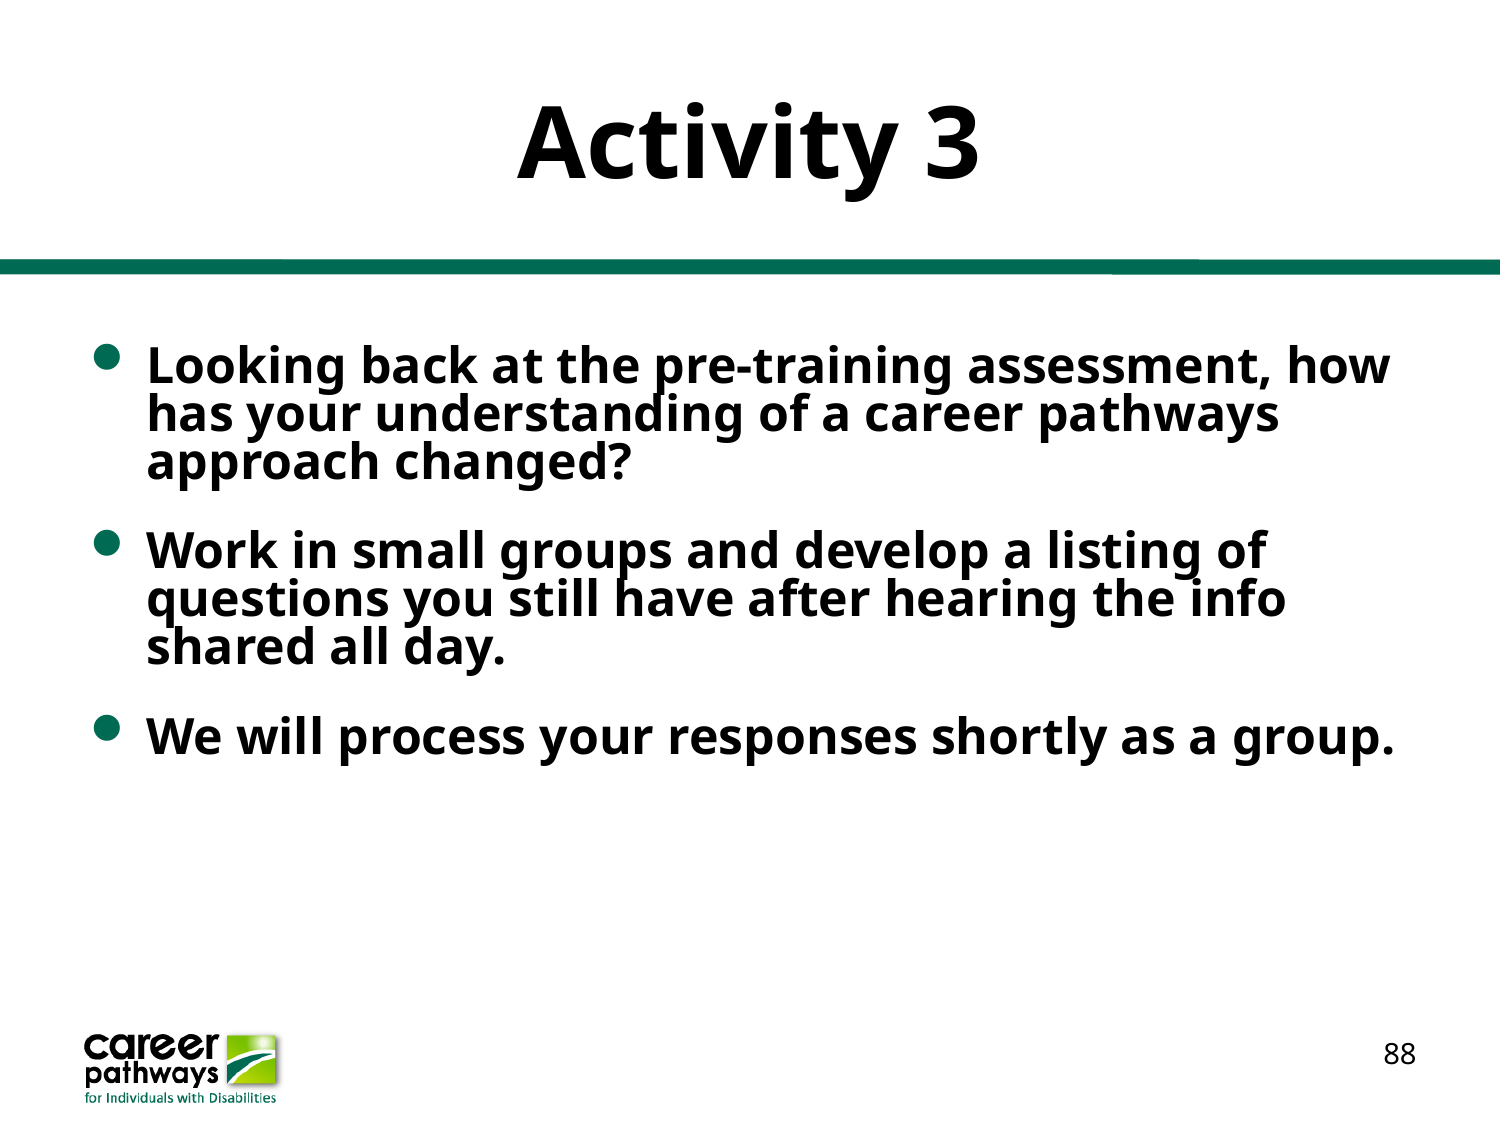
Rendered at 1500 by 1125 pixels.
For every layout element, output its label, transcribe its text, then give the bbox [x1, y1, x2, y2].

title Activity 3 [75, 45, 1425, 233]
list Looking back at the pre-training assessment, how has your understanding of a career pathways approach changed? Work in small groups and develop a listing of questions you still have after hearing the info shared all day. We will process your responses shortly as a group. [75, 337, 1425, 988]
picture [77, 1026, 285, 1107]
slide_number 88 [1350, 1025, 1450, 1085]
